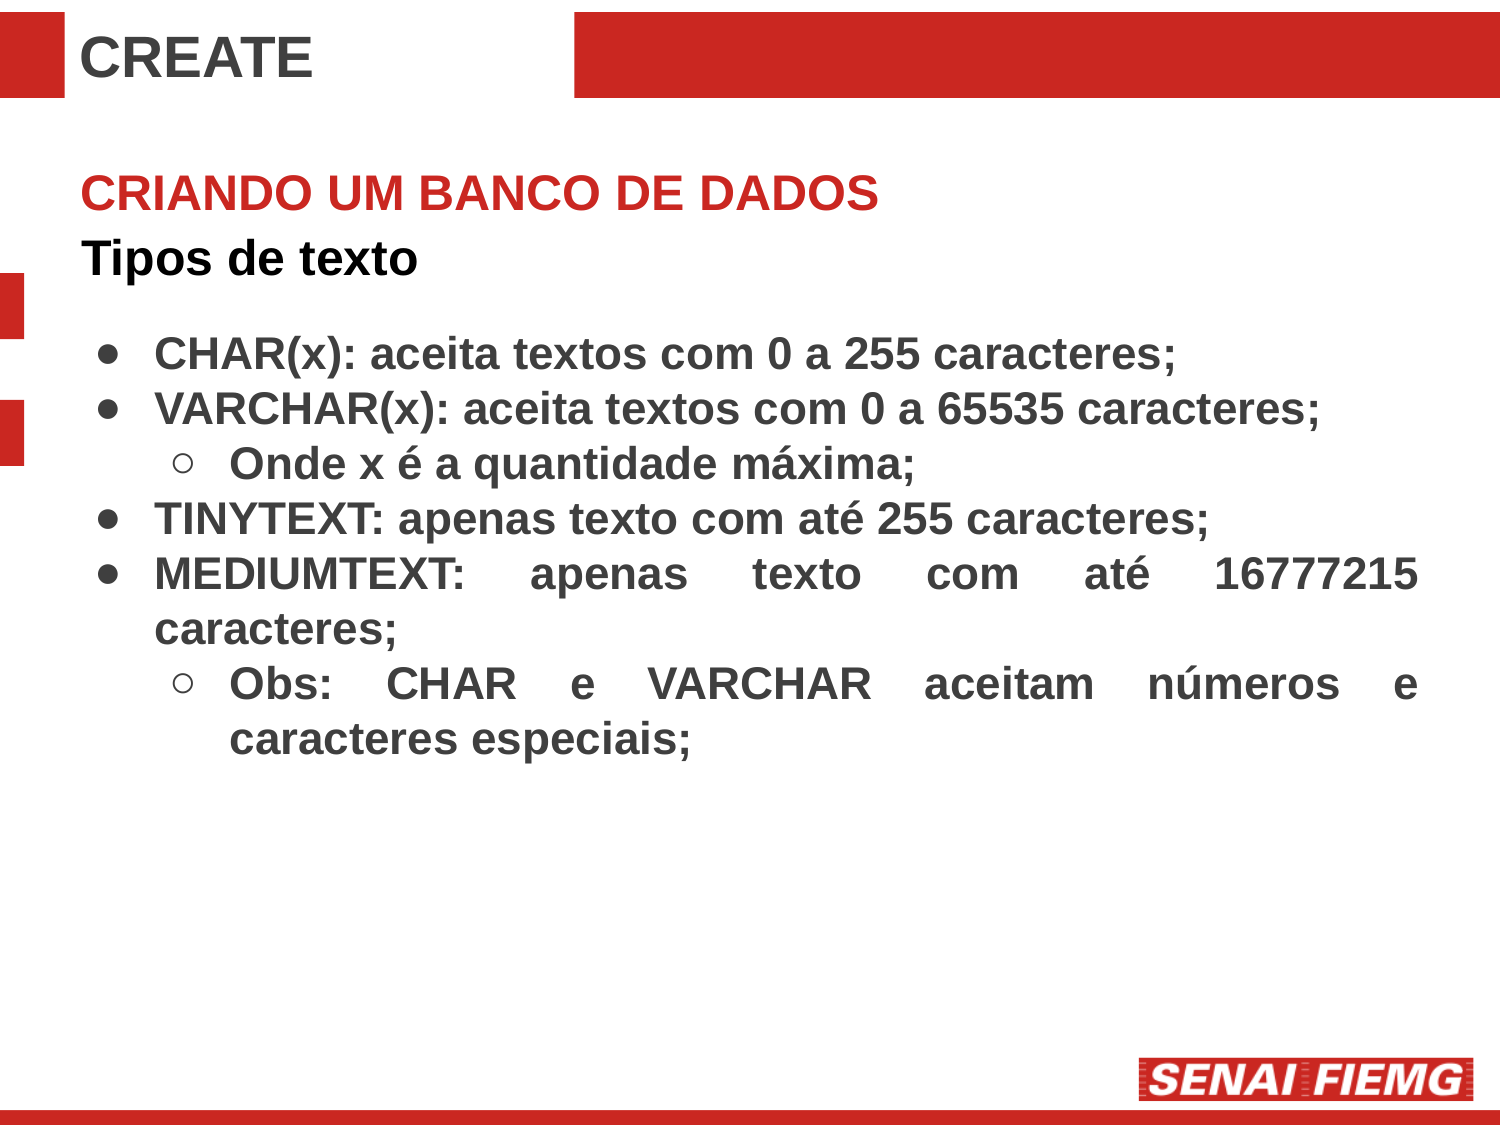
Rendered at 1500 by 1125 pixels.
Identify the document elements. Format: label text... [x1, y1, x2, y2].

text_box [0, 273, 25, 340]
text_box [574, 12, 1500, 98]
text_box CRIANDO UM BANCO DE DADOS [65, 152, 1436, 229]
picture [1131, 1047, 1500, 1125]
text_box [0, 1110, 1126, 1125]
text_box CREATE [65, 12, 574, 98]
text_box Tipos de texto [66, 218, 1435, 294]
text_box [0, 399, 25, 466]
text_box [0, 12, 65, 98]
text_box CHAR(x): aceita textos com 0 a 255 caracteres; VARCHAR(x): aceita textos com 0 a 65535 caracteres; Onde x é a quantidade máxima; TINYTEXT: apenas texto com até 255 caracteres; MEDIUMTEXT: apenas texto com até 16777215 caracteres; Obs: CHAR e VARCHAR aceitam números e caracteres especiais; [64, 316, 1435, 960]
